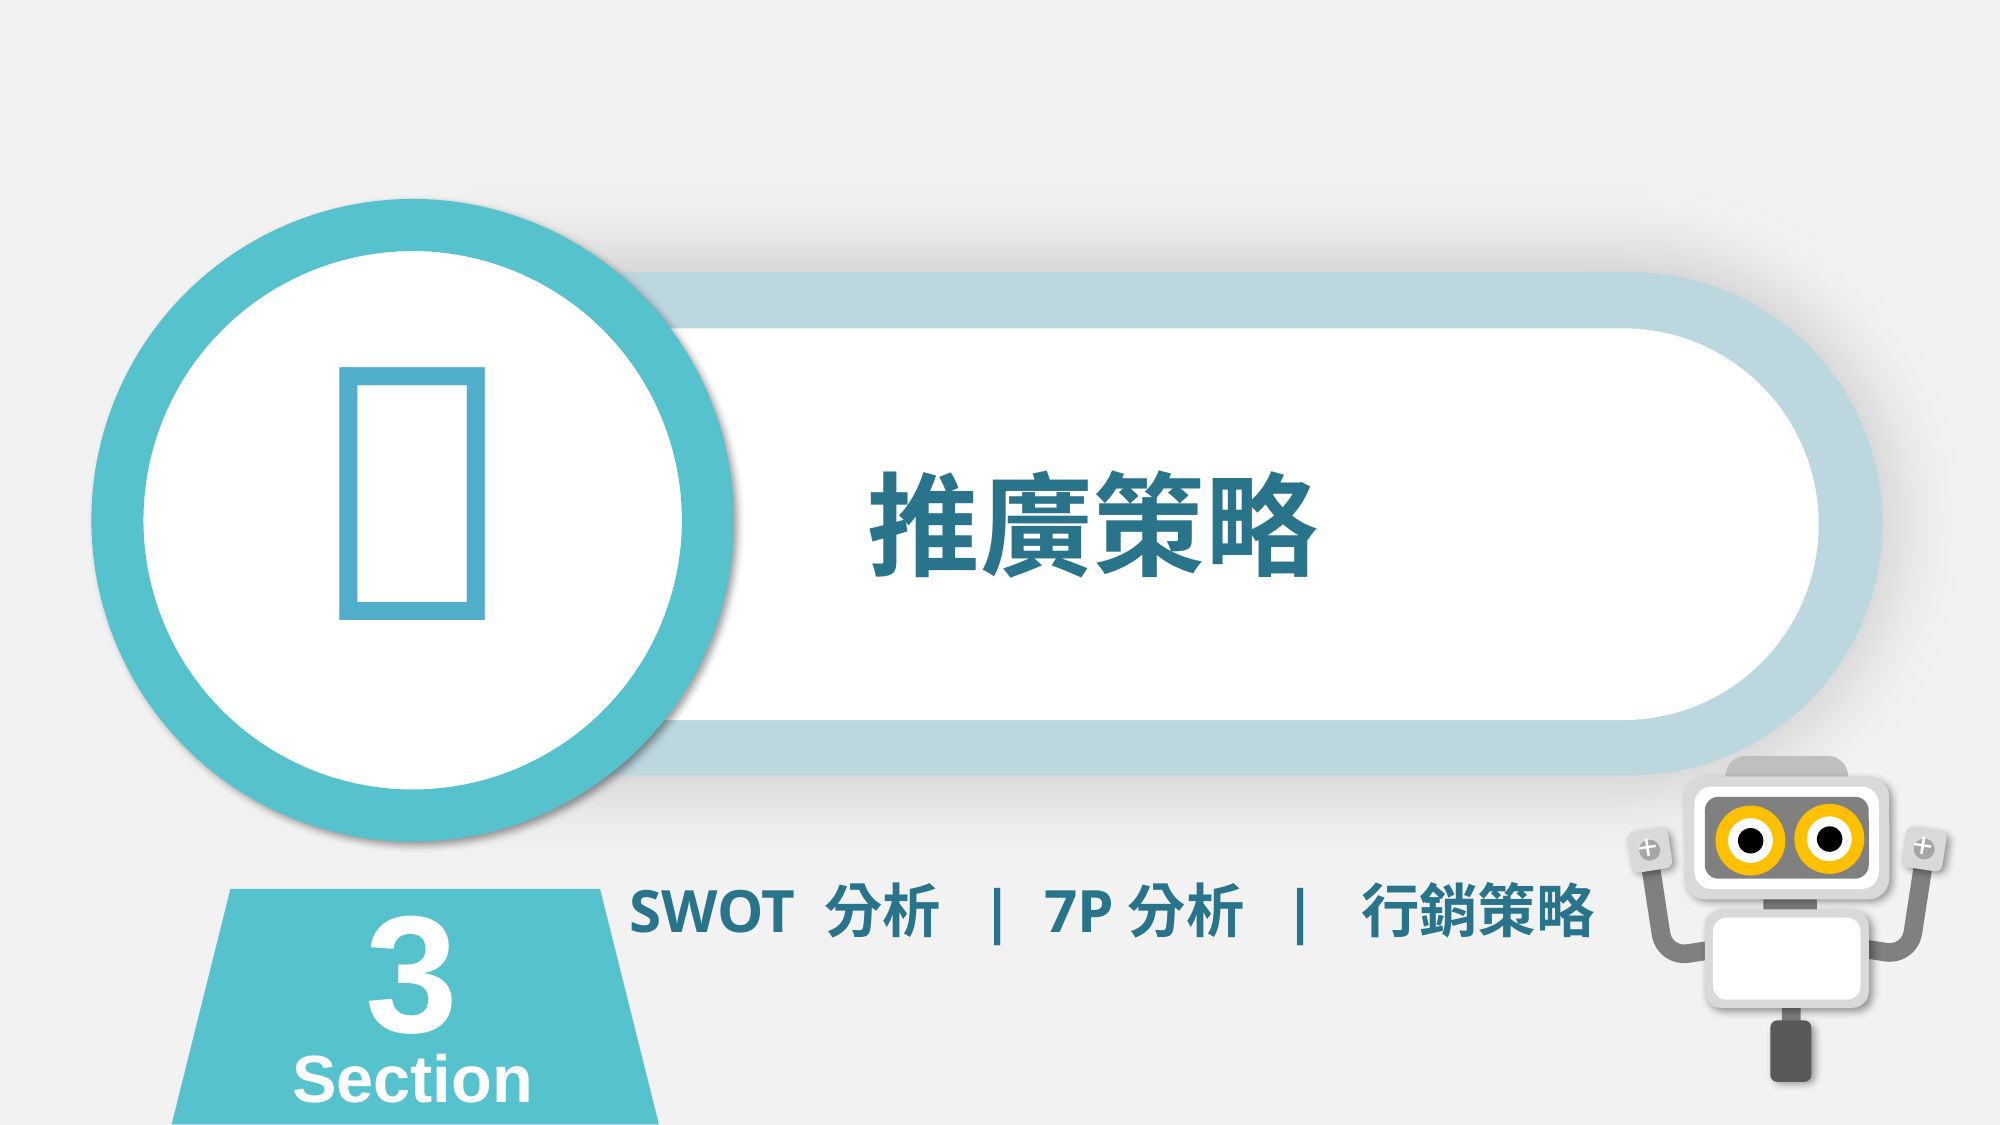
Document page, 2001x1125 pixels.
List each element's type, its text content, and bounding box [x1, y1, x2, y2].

text_box SWOT 分析 | 7P分析 | 行銷策略 [659, 866, 1610, 952]
text_box  [291, 259, 534, 272]
text_box [116, 223, 575, 817]
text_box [171, 858, 659, 1125]
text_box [1636, 755, 1938, 1082]
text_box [276, 272, 1883, 776]
